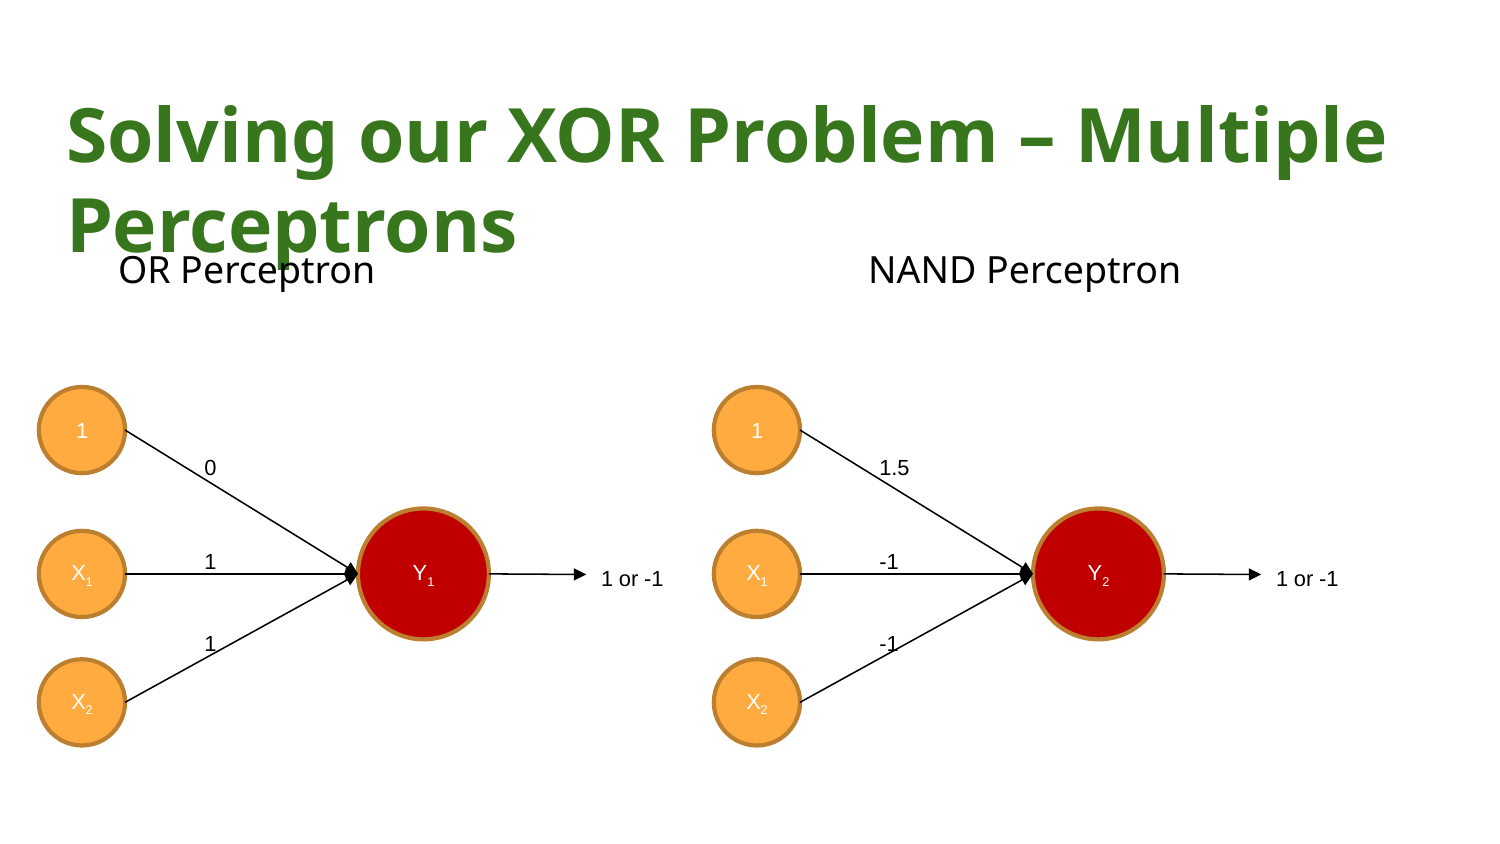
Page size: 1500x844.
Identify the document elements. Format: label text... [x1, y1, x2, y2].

title Solving our XOR Problem – Multiple Perceptrons [51, 72, 1449, 167]
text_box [713, 386, 1359, 746]
list OR Perceptron NAND Perceptron [103, 224, 1397, 760]
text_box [38, 386, 684, 746]
